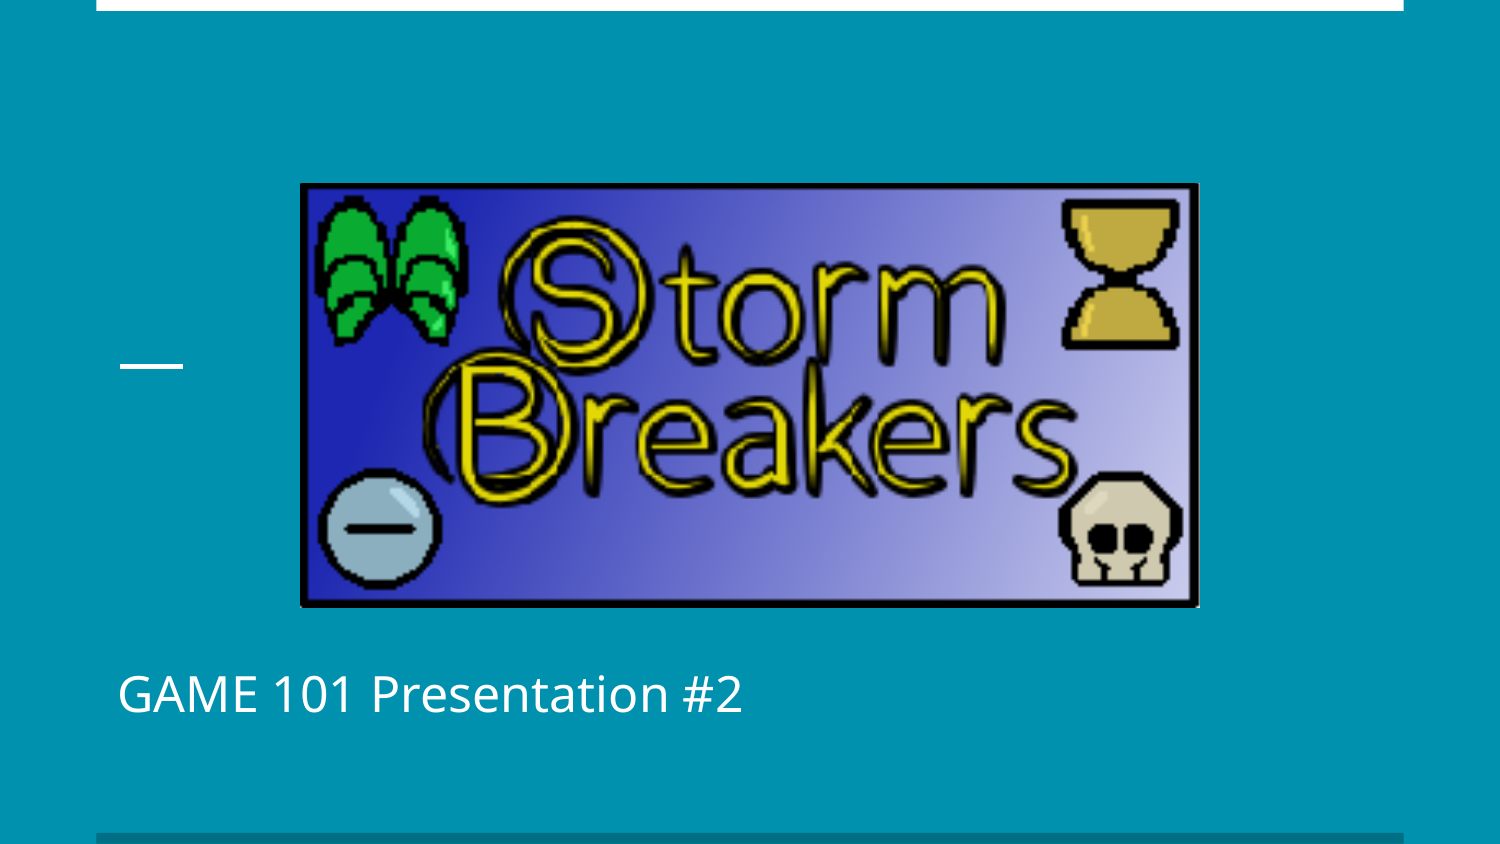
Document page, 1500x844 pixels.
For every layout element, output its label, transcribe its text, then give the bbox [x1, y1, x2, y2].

subtitle GAME 101 Presentation #2 [102, 528, 1398, 738]
picture [299, 182, 1201, 608]
